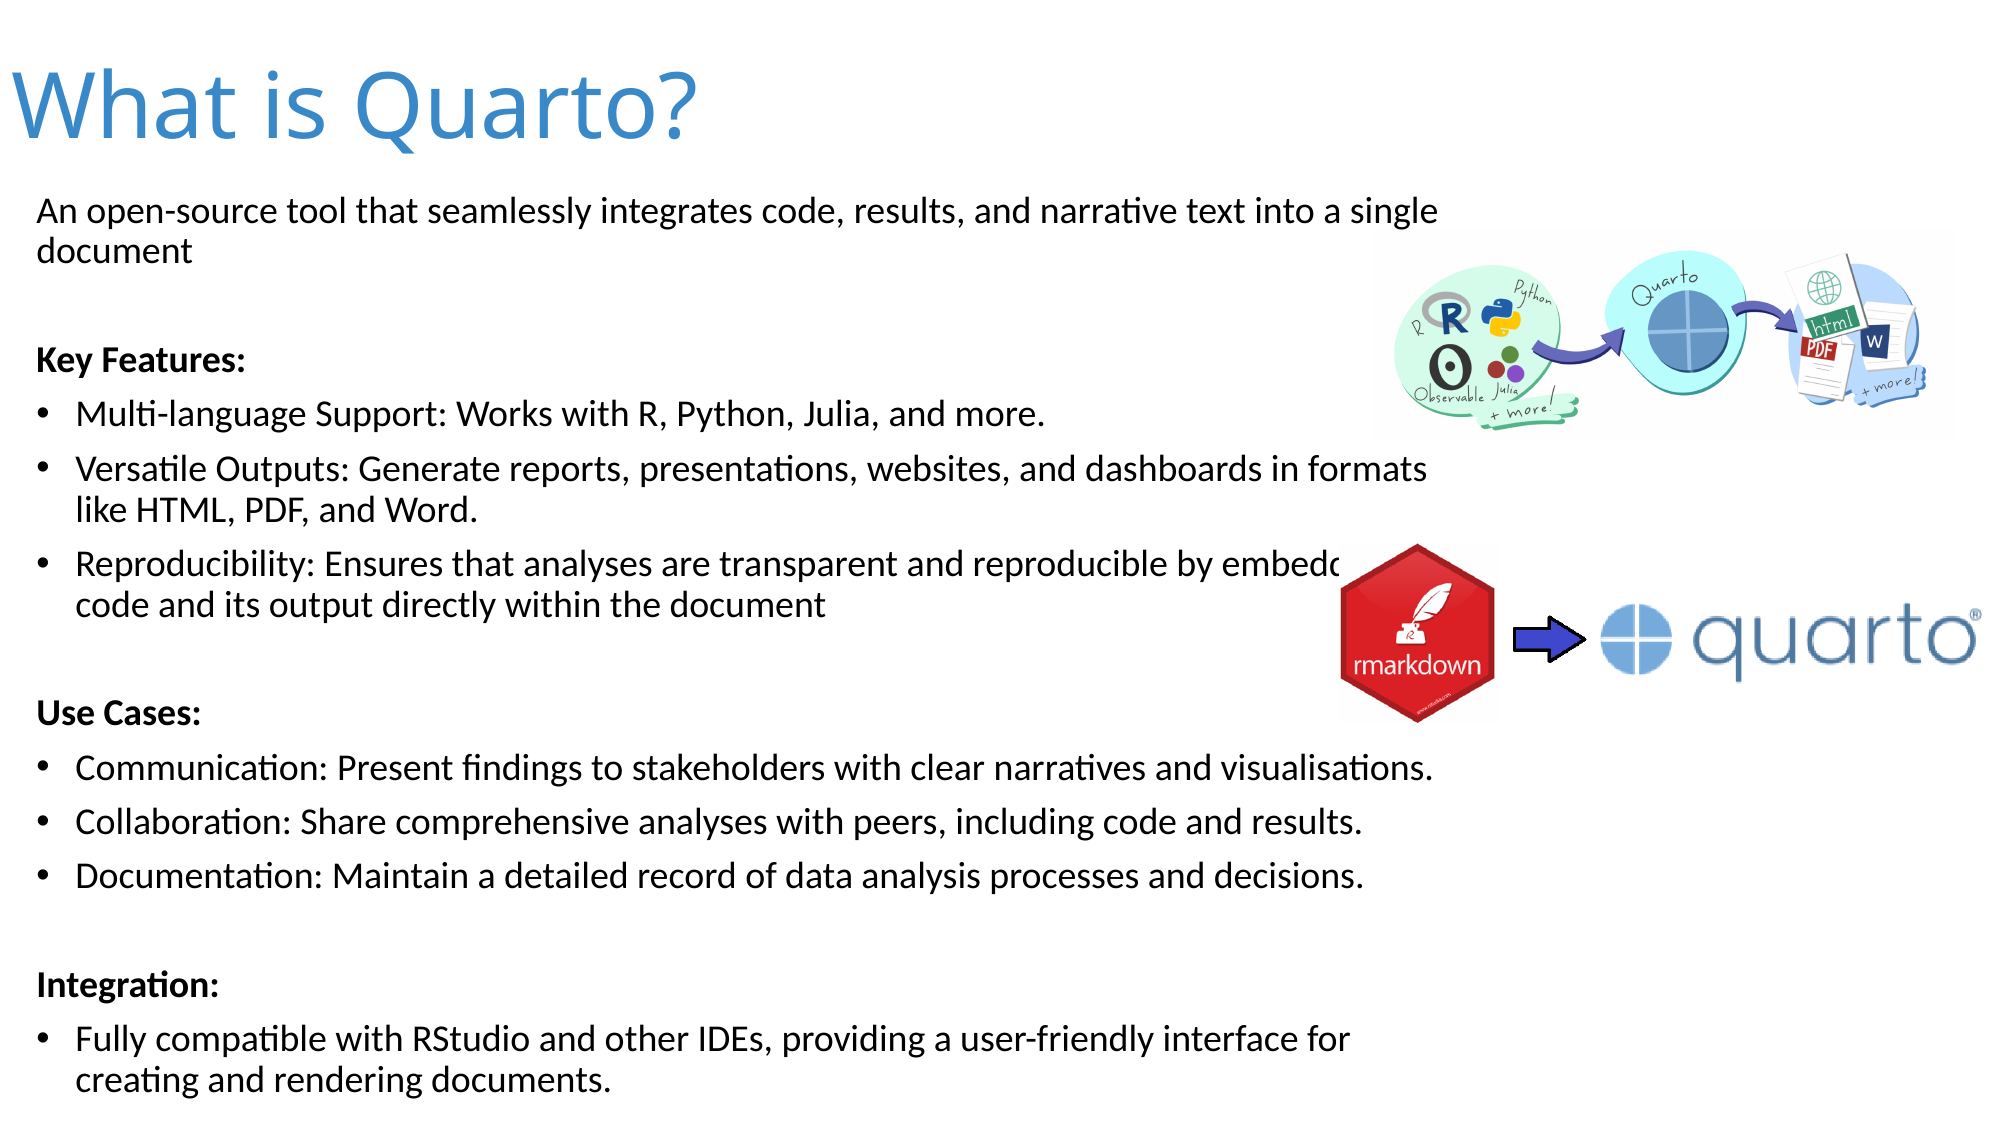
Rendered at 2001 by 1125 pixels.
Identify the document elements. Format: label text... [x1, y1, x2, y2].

list An open-source tool that seamlessly integrates code, results, and narrative text into a single document Key Features: Multi-language Support: Works with R, Python, Julia, and more. Versatile Outputs: Generate reports, presentations, websites, and dashboards in formats like HTML, PDF, and Word. Reproducibility: Ensures that analyses are transparent and reproducible by embedding code and its output directly within the document Use Cases: Communication: Present findings to stakeholders with clear narratives and visualisations. Collaboration: Share comprehensive analyses with peers, including code and results. Documentation: Maintain a detailed record of data analysis processes and decisions. Integration: Fully compatible with RStudio and other IDEs, providing a user-friendly interface for creating and rendering documents. [21, 182, 1461, 1125]
picture [1372, 230, 1956, 440]
title What is Quarto? [0, 0, 1776, 218]
picture [1338, 543, 2000, 733]
